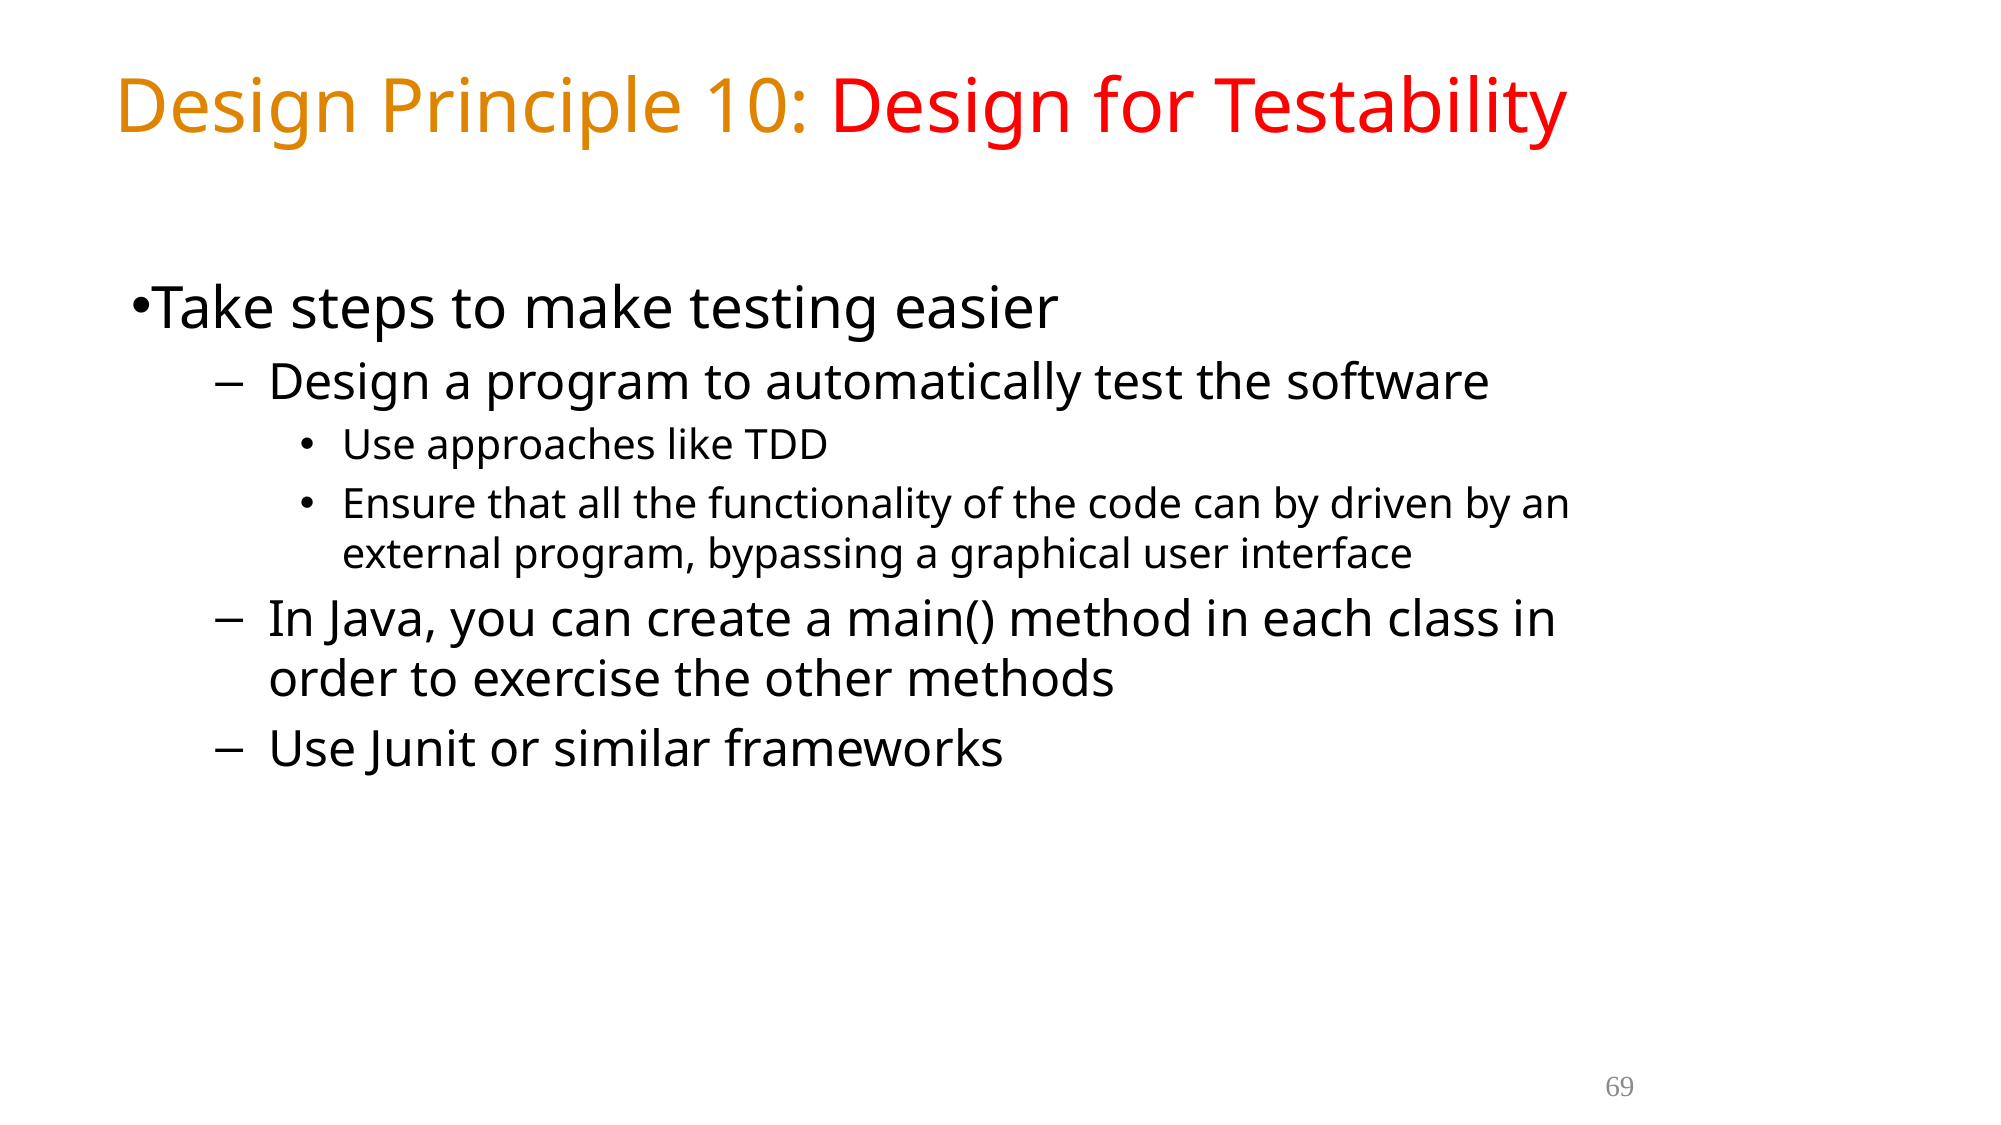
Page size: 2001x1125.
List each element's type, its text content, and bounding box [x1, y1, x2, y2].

list Take steps to make testing easier Design a program to automatically test the software Use approaches like TDD Ensure that all the functionality of the code can by driven by an external program, bypassing a graphical user interface In Java, you can create a main() method in each class in order to exercise the other methods Use Junit or similar frameworks [115, 262, 1663, 938]
slide_number 69 [1575, 1050, 1650, 1125]
title Design Principle 10: Design for Testability [99, 45, 1900, 160]
